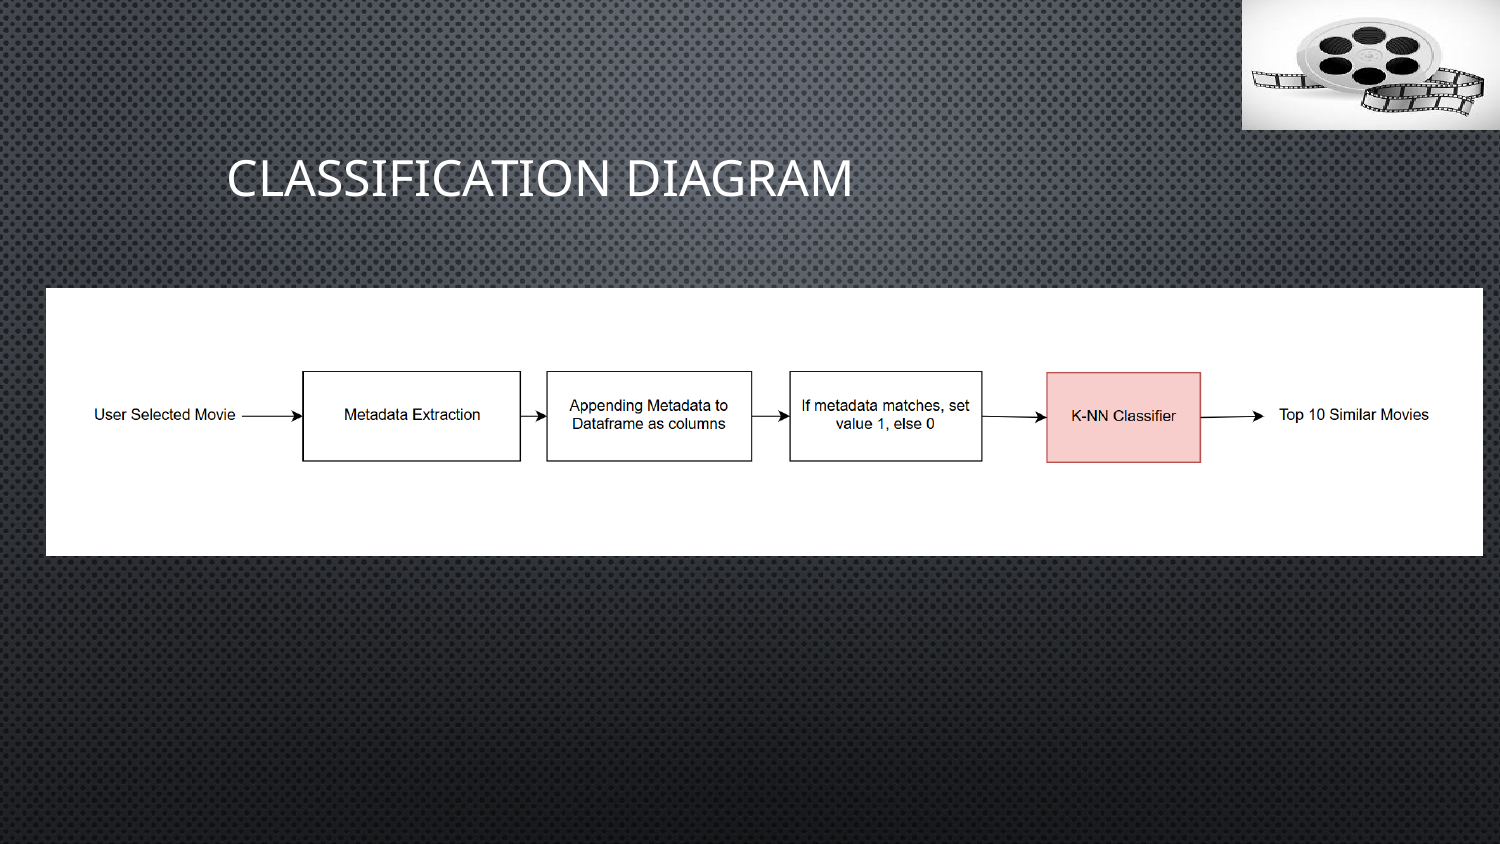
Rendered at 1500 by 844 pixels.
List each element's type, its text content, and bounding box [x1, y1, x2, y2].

title CLASSIFICATION DIAGRAM [215, 75, 1283, 218]
picture [0, 0, 1500, 844]
